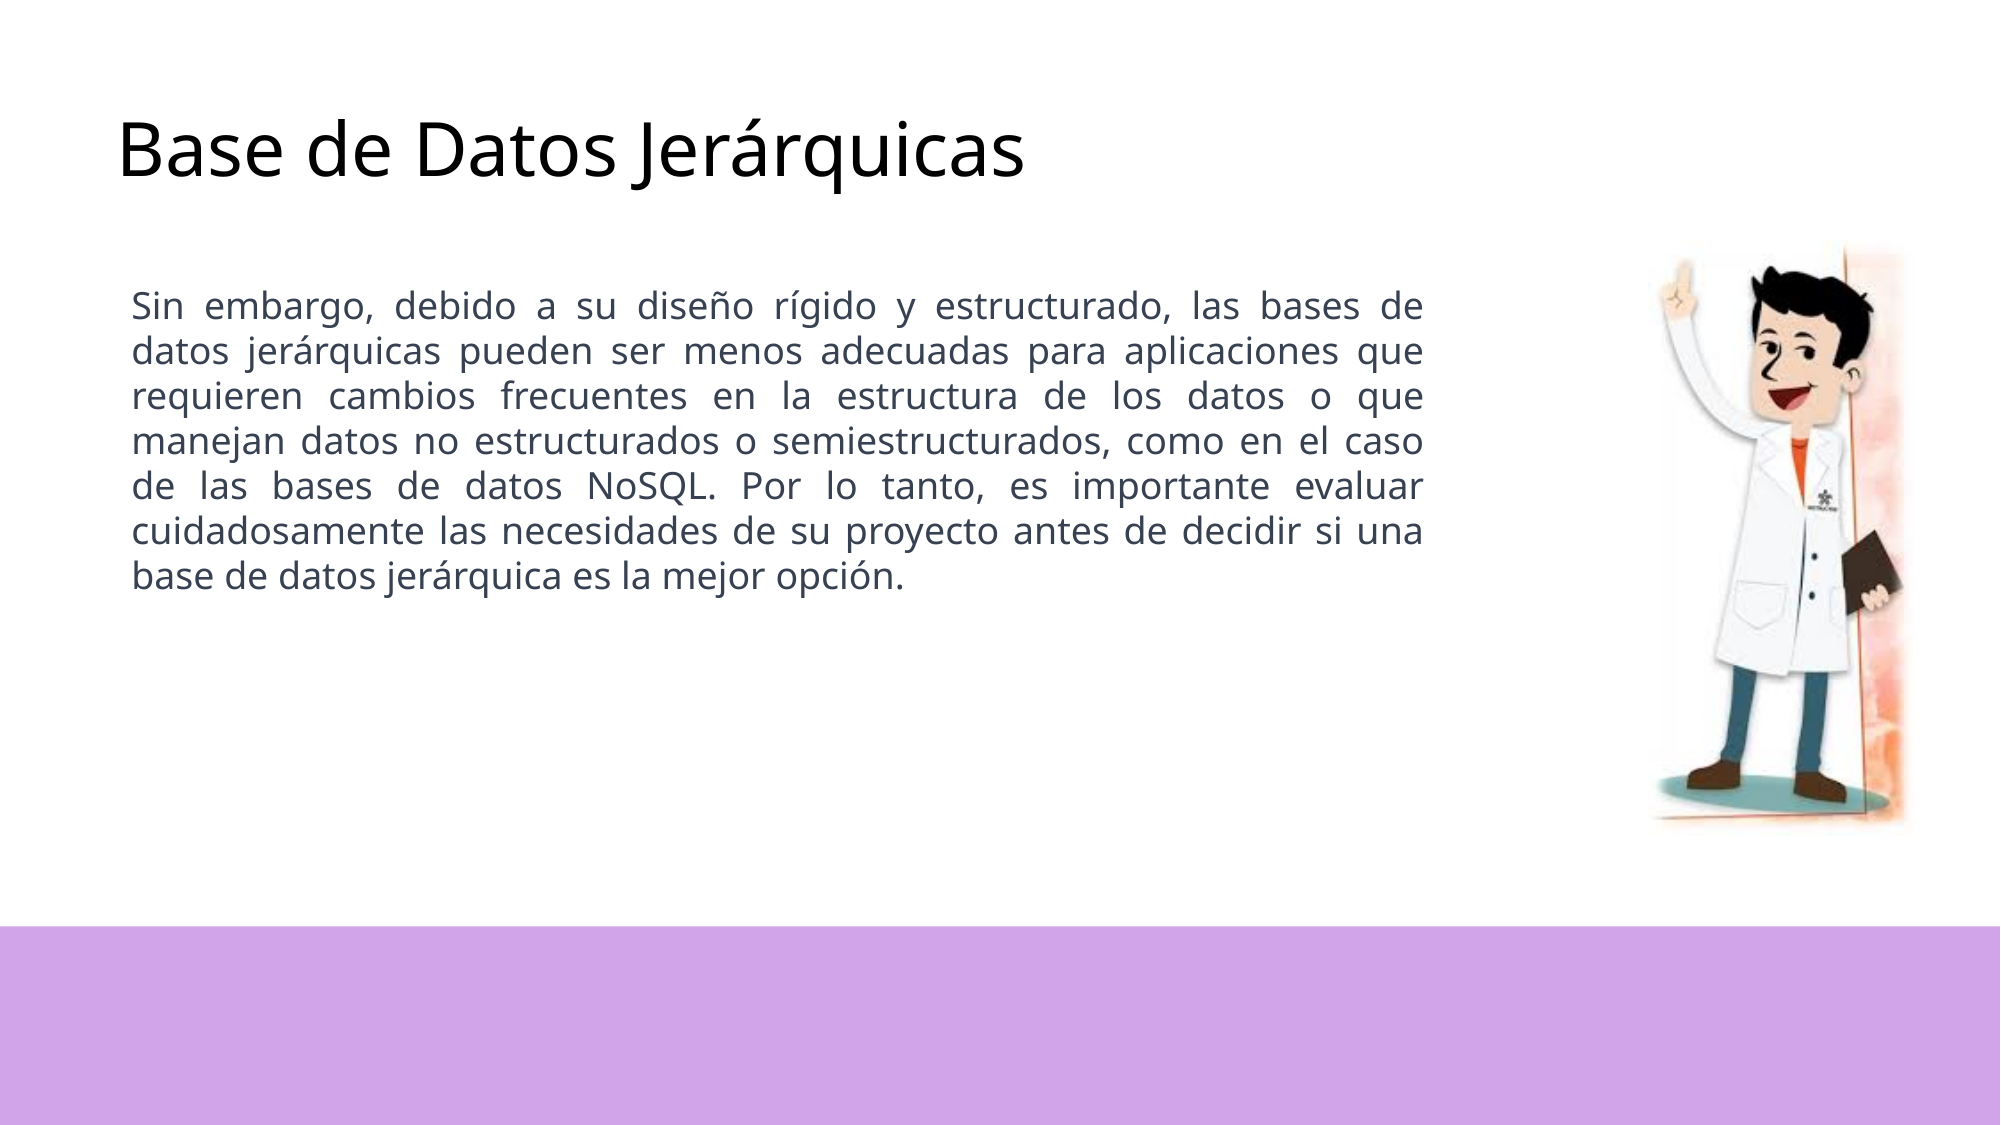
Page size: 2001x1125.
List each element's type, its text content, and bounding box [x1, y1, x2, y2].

text_box Sin embargo, debido a su diseño rígido y estructurado, las bases de datos jerárquicas pueden ser menos adecuadas para aplicaciones que requieren cambios frecuentes en la estructura de los datos o que manejan datos no estructurados o semiestructurados, como en el caso de las bases de datos NoSQL. Por lo tanto, es importante evaluar cuidadosamente las necesidades de su proyecto antes de decidir si una base de datos jerárquica es la mejor opción. [116, 274, 1441, 605]
text_box [0, 926, 2000, 1125]
picture [1648, 240, 1915, 837]
text_box Base de Datos Jerárquicas [116, 47, 1867, 192]
